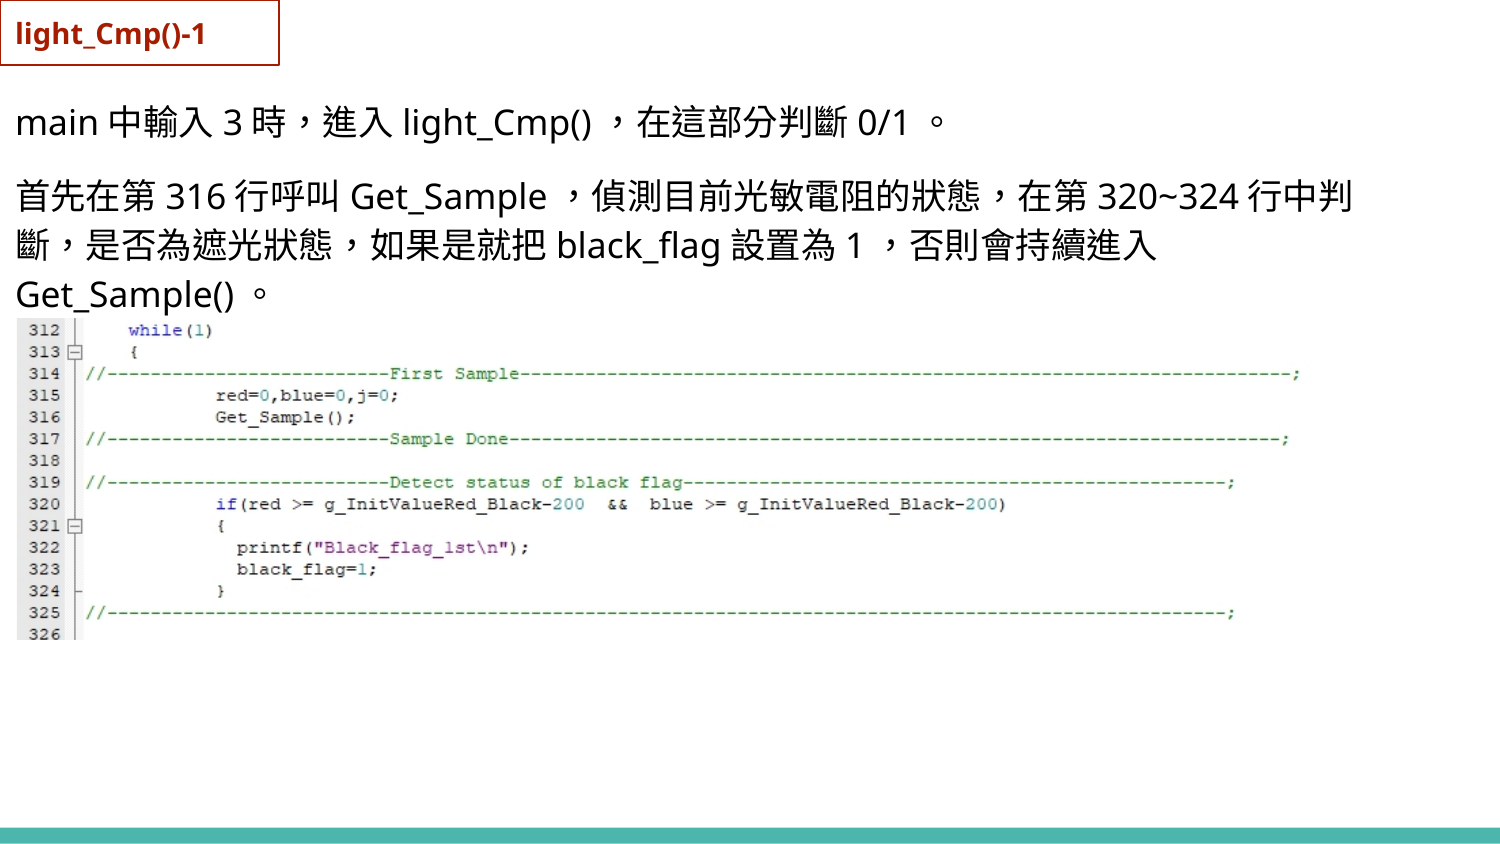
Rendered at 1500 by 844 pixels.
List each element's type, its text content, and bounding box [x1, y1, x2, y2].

list main中輸入3時，進入light_Cmp()，在這部分判斷0/1。 首先在第316行呼叫Get_Sample，偵測目前光敏電阻的狀態，在第320~324行中判斷，是否為遮光狀態，如果是就把black_flag設置為1，否則會持續進入Get_Sample()。 [0, 78, 1398, 621]
picture [16, 317, 1382, 640]
text_box light_Cmp()-1 [0, 0, 280, 65]
